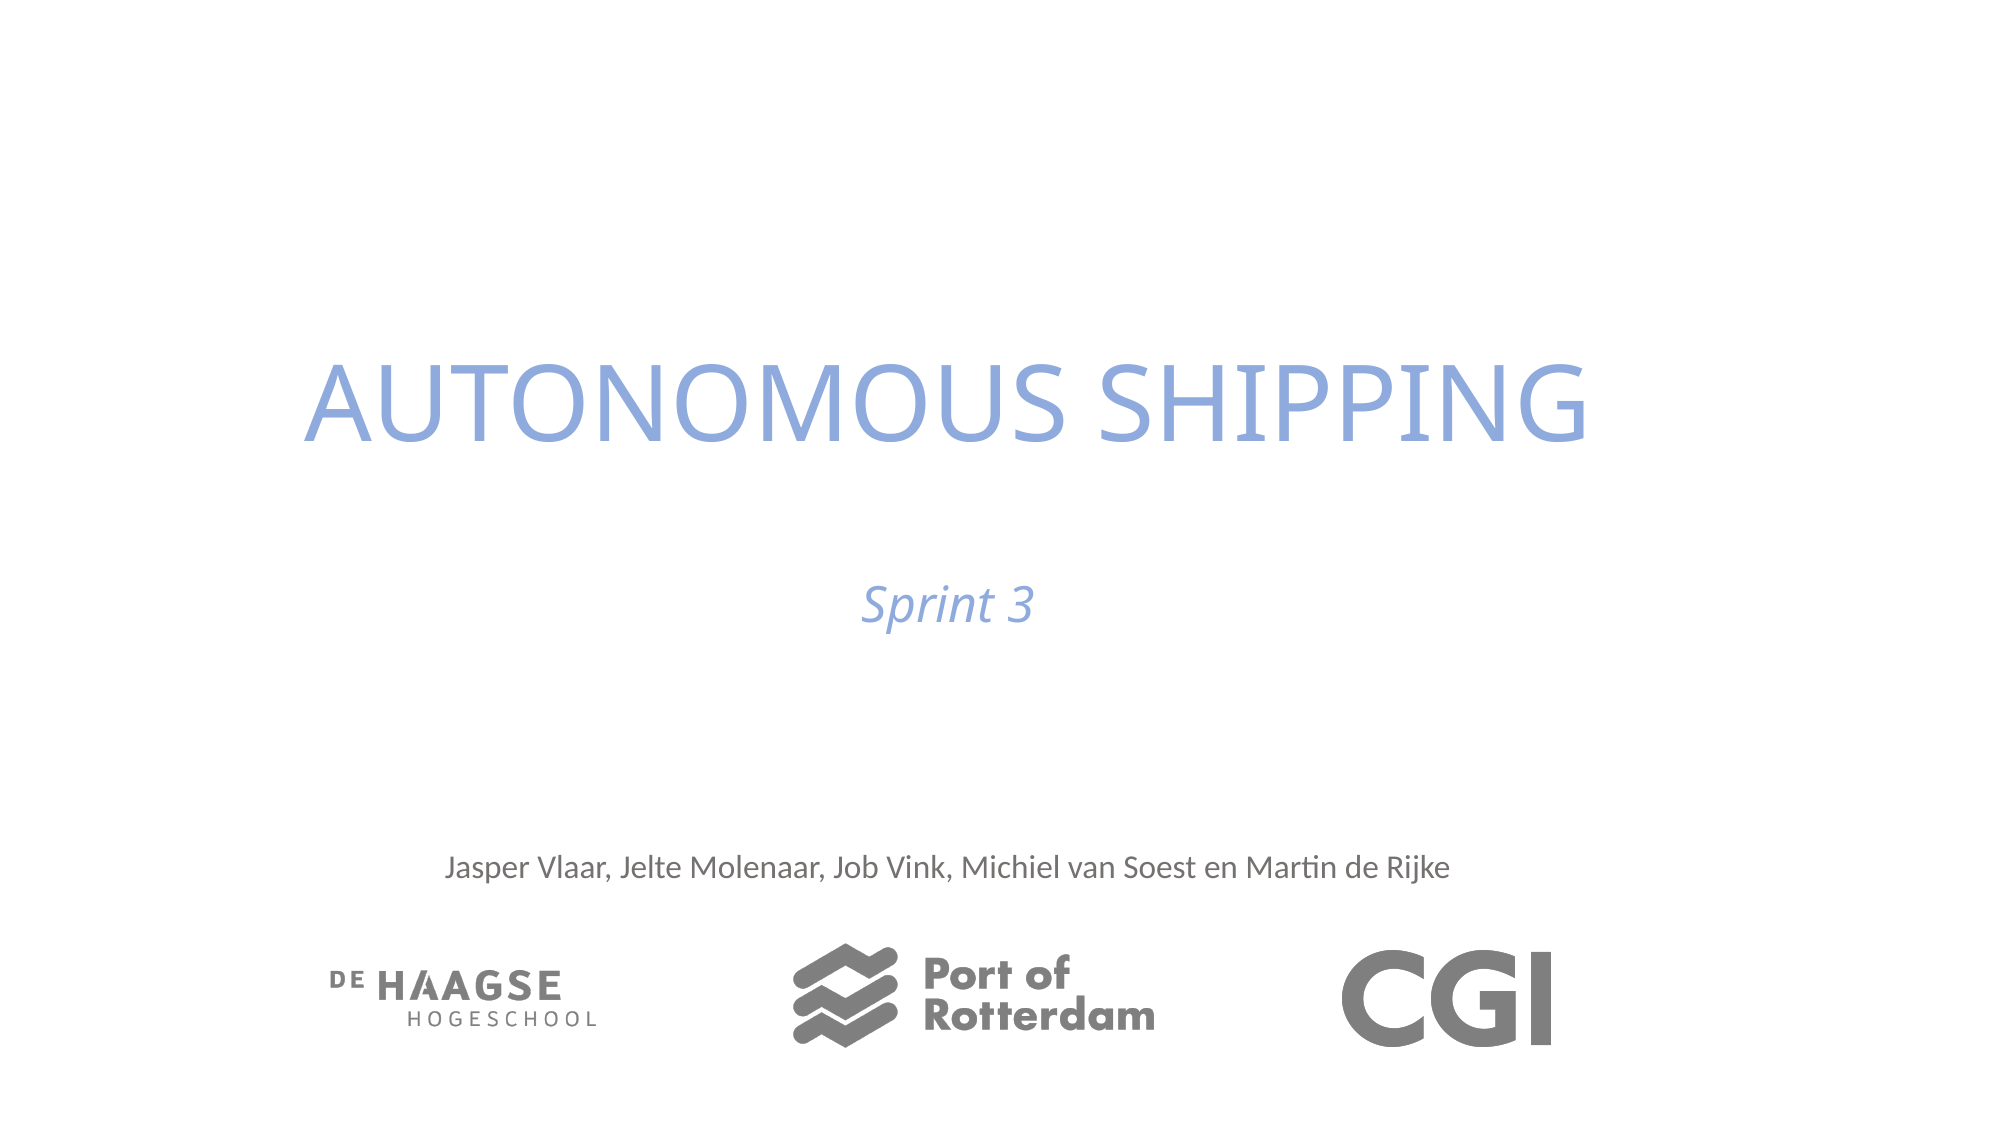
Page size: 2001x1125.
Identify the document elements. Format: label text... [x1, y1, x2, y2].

picture [314, 954, 612, 1043]
picture [695, 868, 1251, 1125]
picture [1342, 950, 1551, 1047]
title AUTONOMOUS SHIPPING Sprint 3 [282, 248, 1616, 641]
subtitle Jasper Vlaar, Jelte Molenaar, Job Vink, Michiel van Soest en Martin de Rijke [395, 842, 1502, 955]
